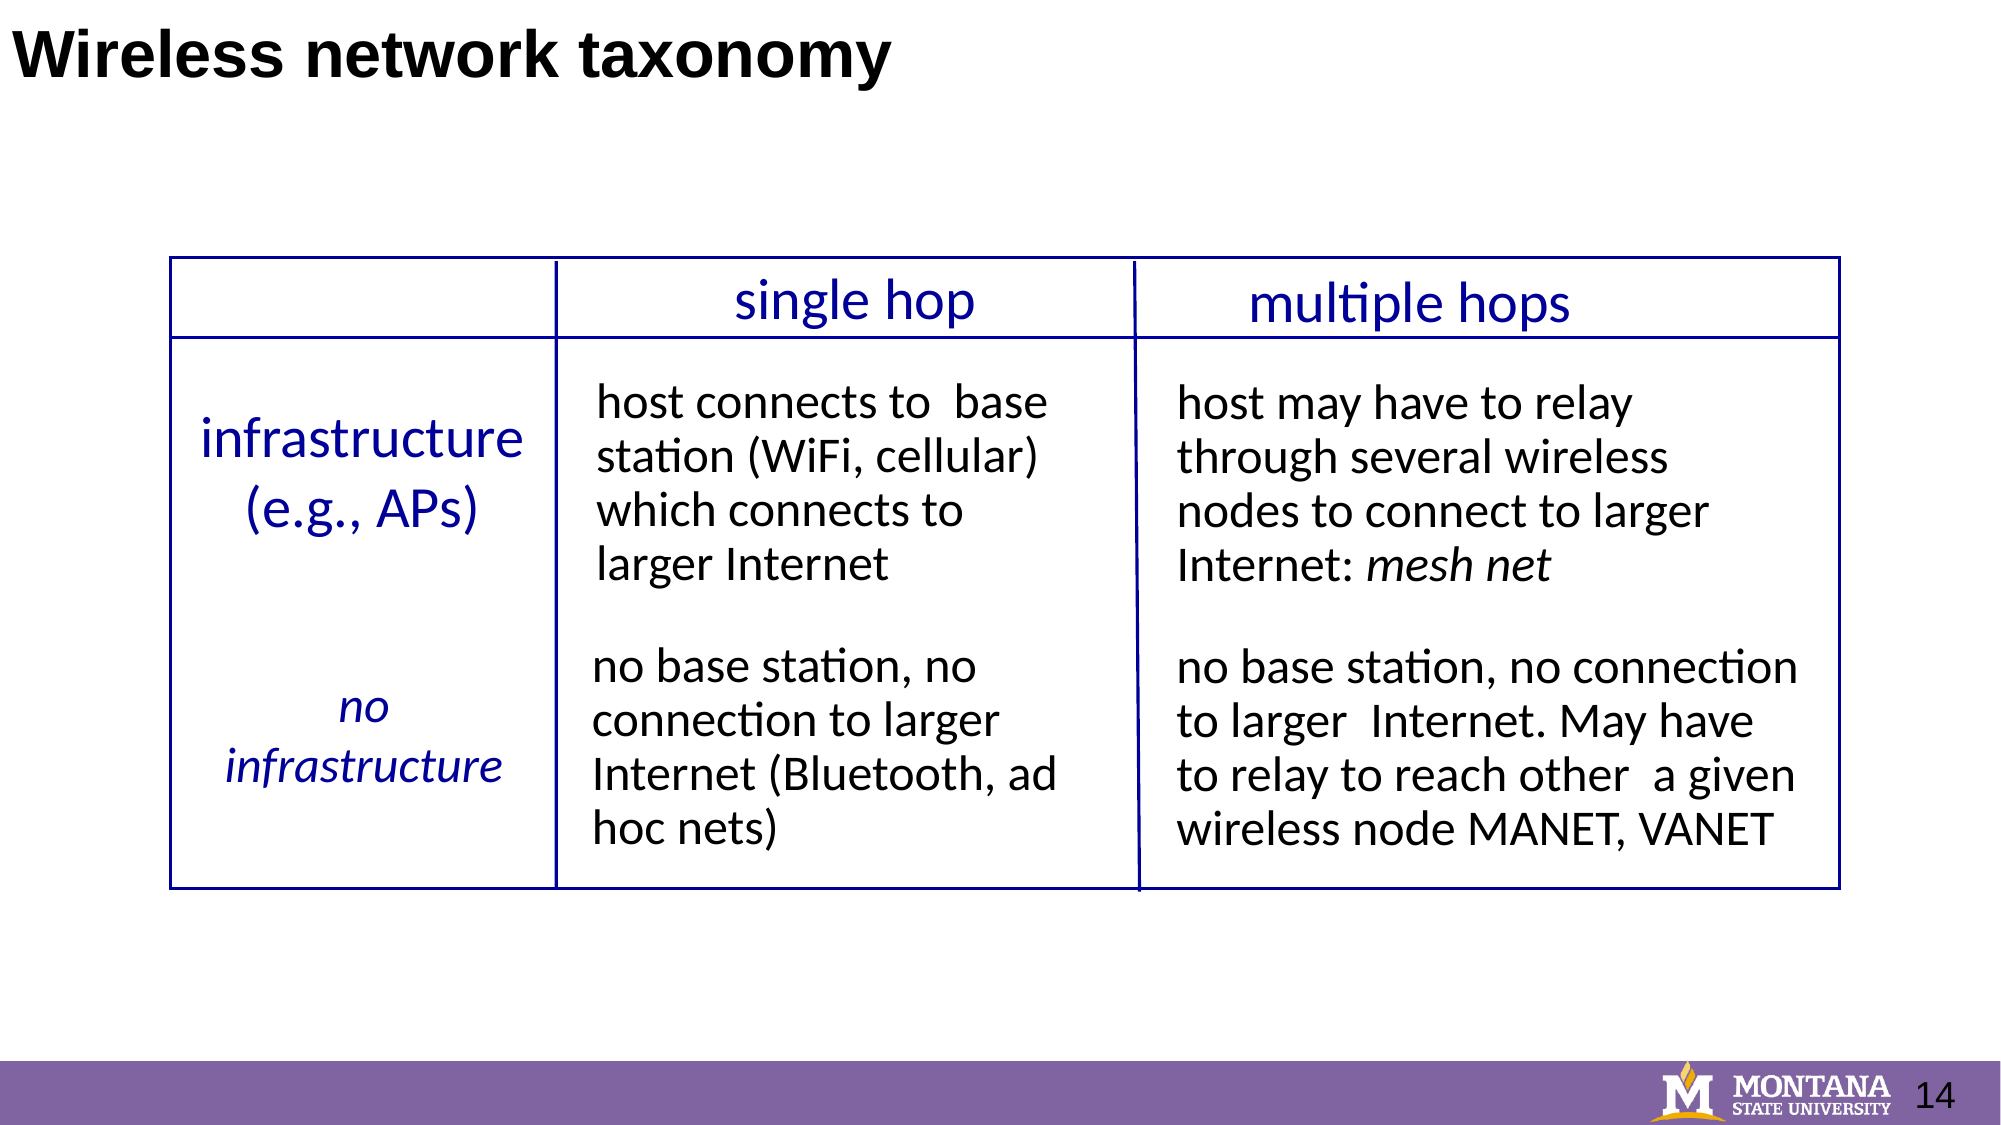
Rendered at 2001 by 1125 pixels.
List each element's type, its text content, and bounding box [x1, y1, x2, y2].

picture [1650, 1060, 1891, 1122]
text_box single hop [720, 253, 991, 257]
text_box [170, 257, 1840, 336]
text_box [170, 349, 1840, 889]
slide_number 14 [1887, 1072, 1994, 1125]
text_box Wireless network taxonomy [12, 10, 1738, 91]
